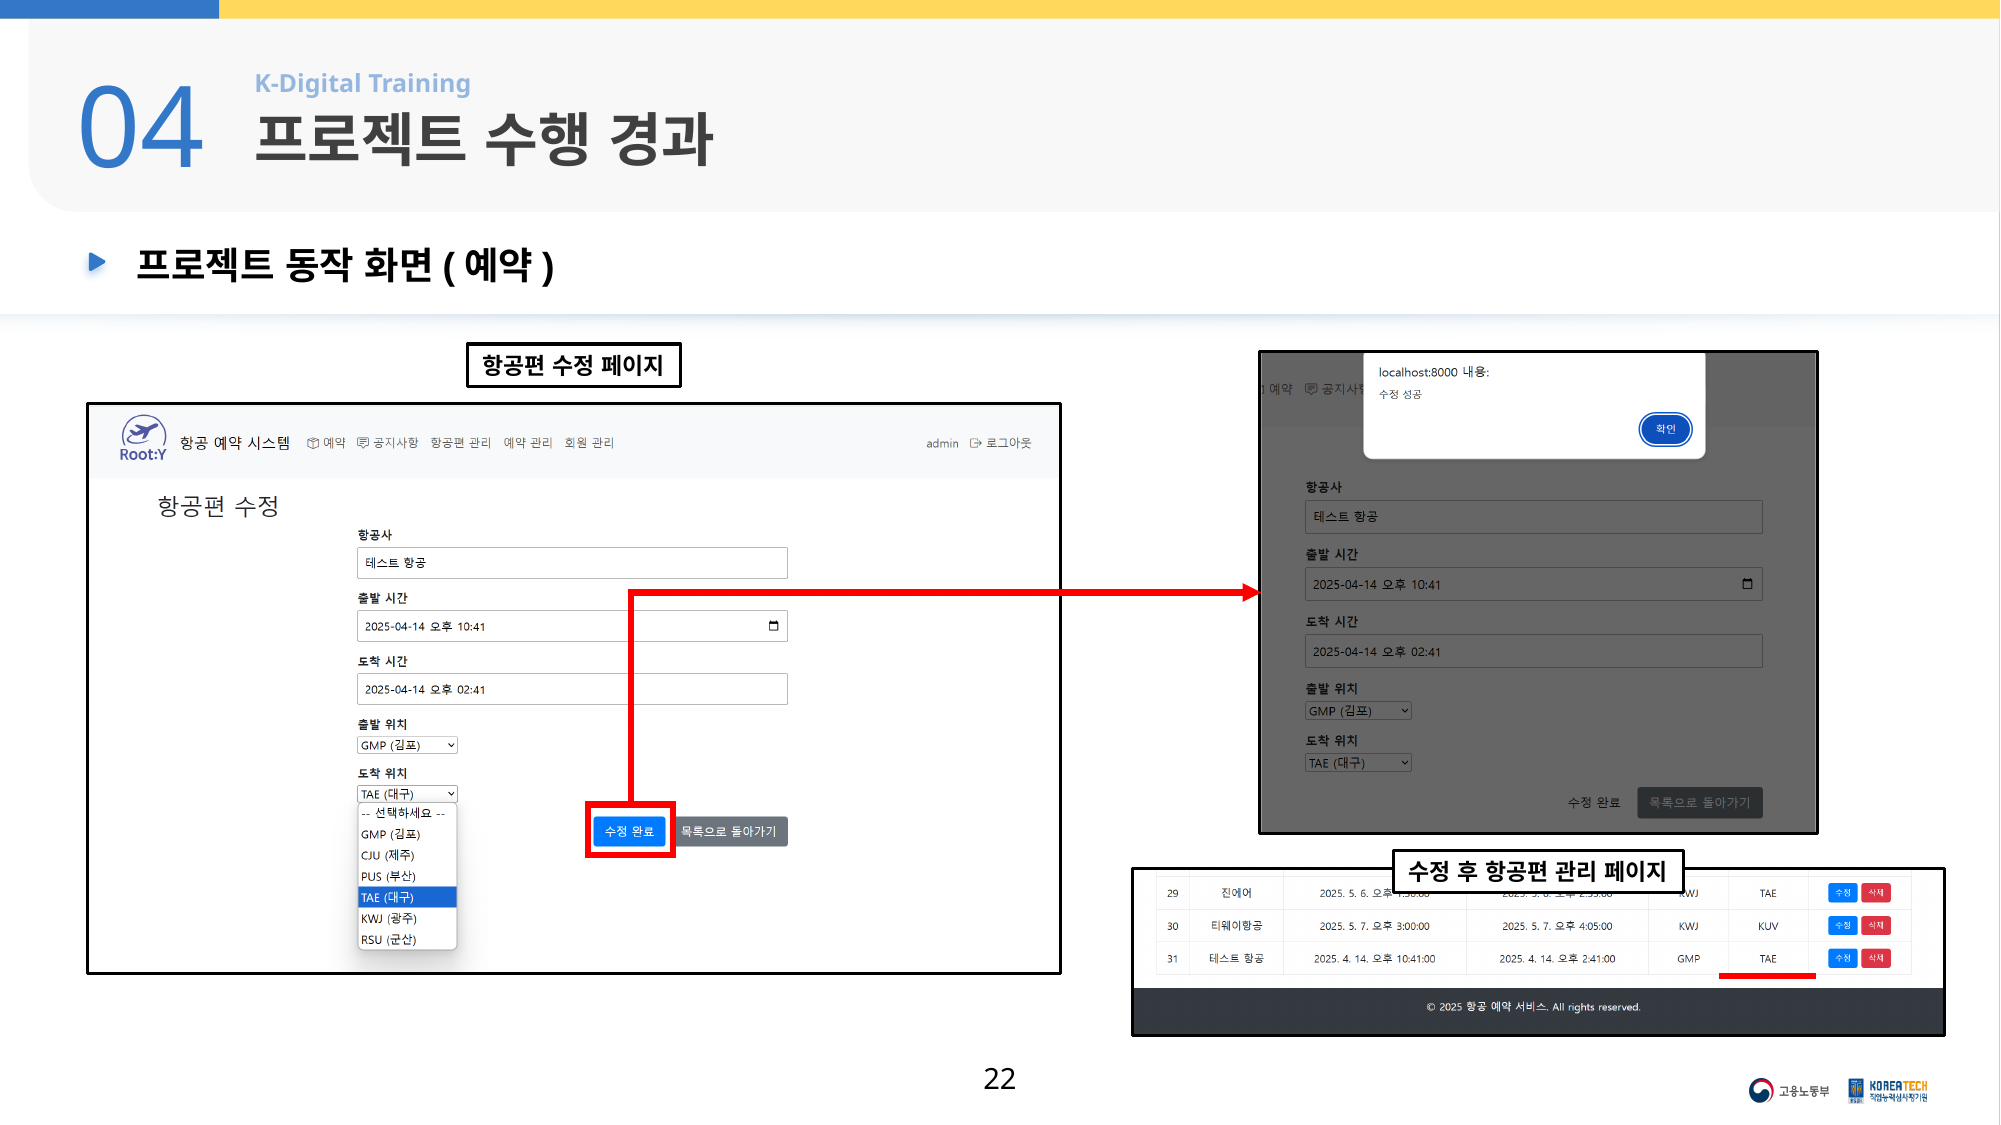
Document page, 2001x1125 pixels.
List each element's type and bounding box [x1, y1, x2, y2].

text_box [1749, 1078, 1927, 1104]
text_box [88, 234, 1816, 296]
picture [0, 0, 2000, 1125]
text_box [61, 54, 1038, 191]
text_box [839, 383, 1053, 1014]
